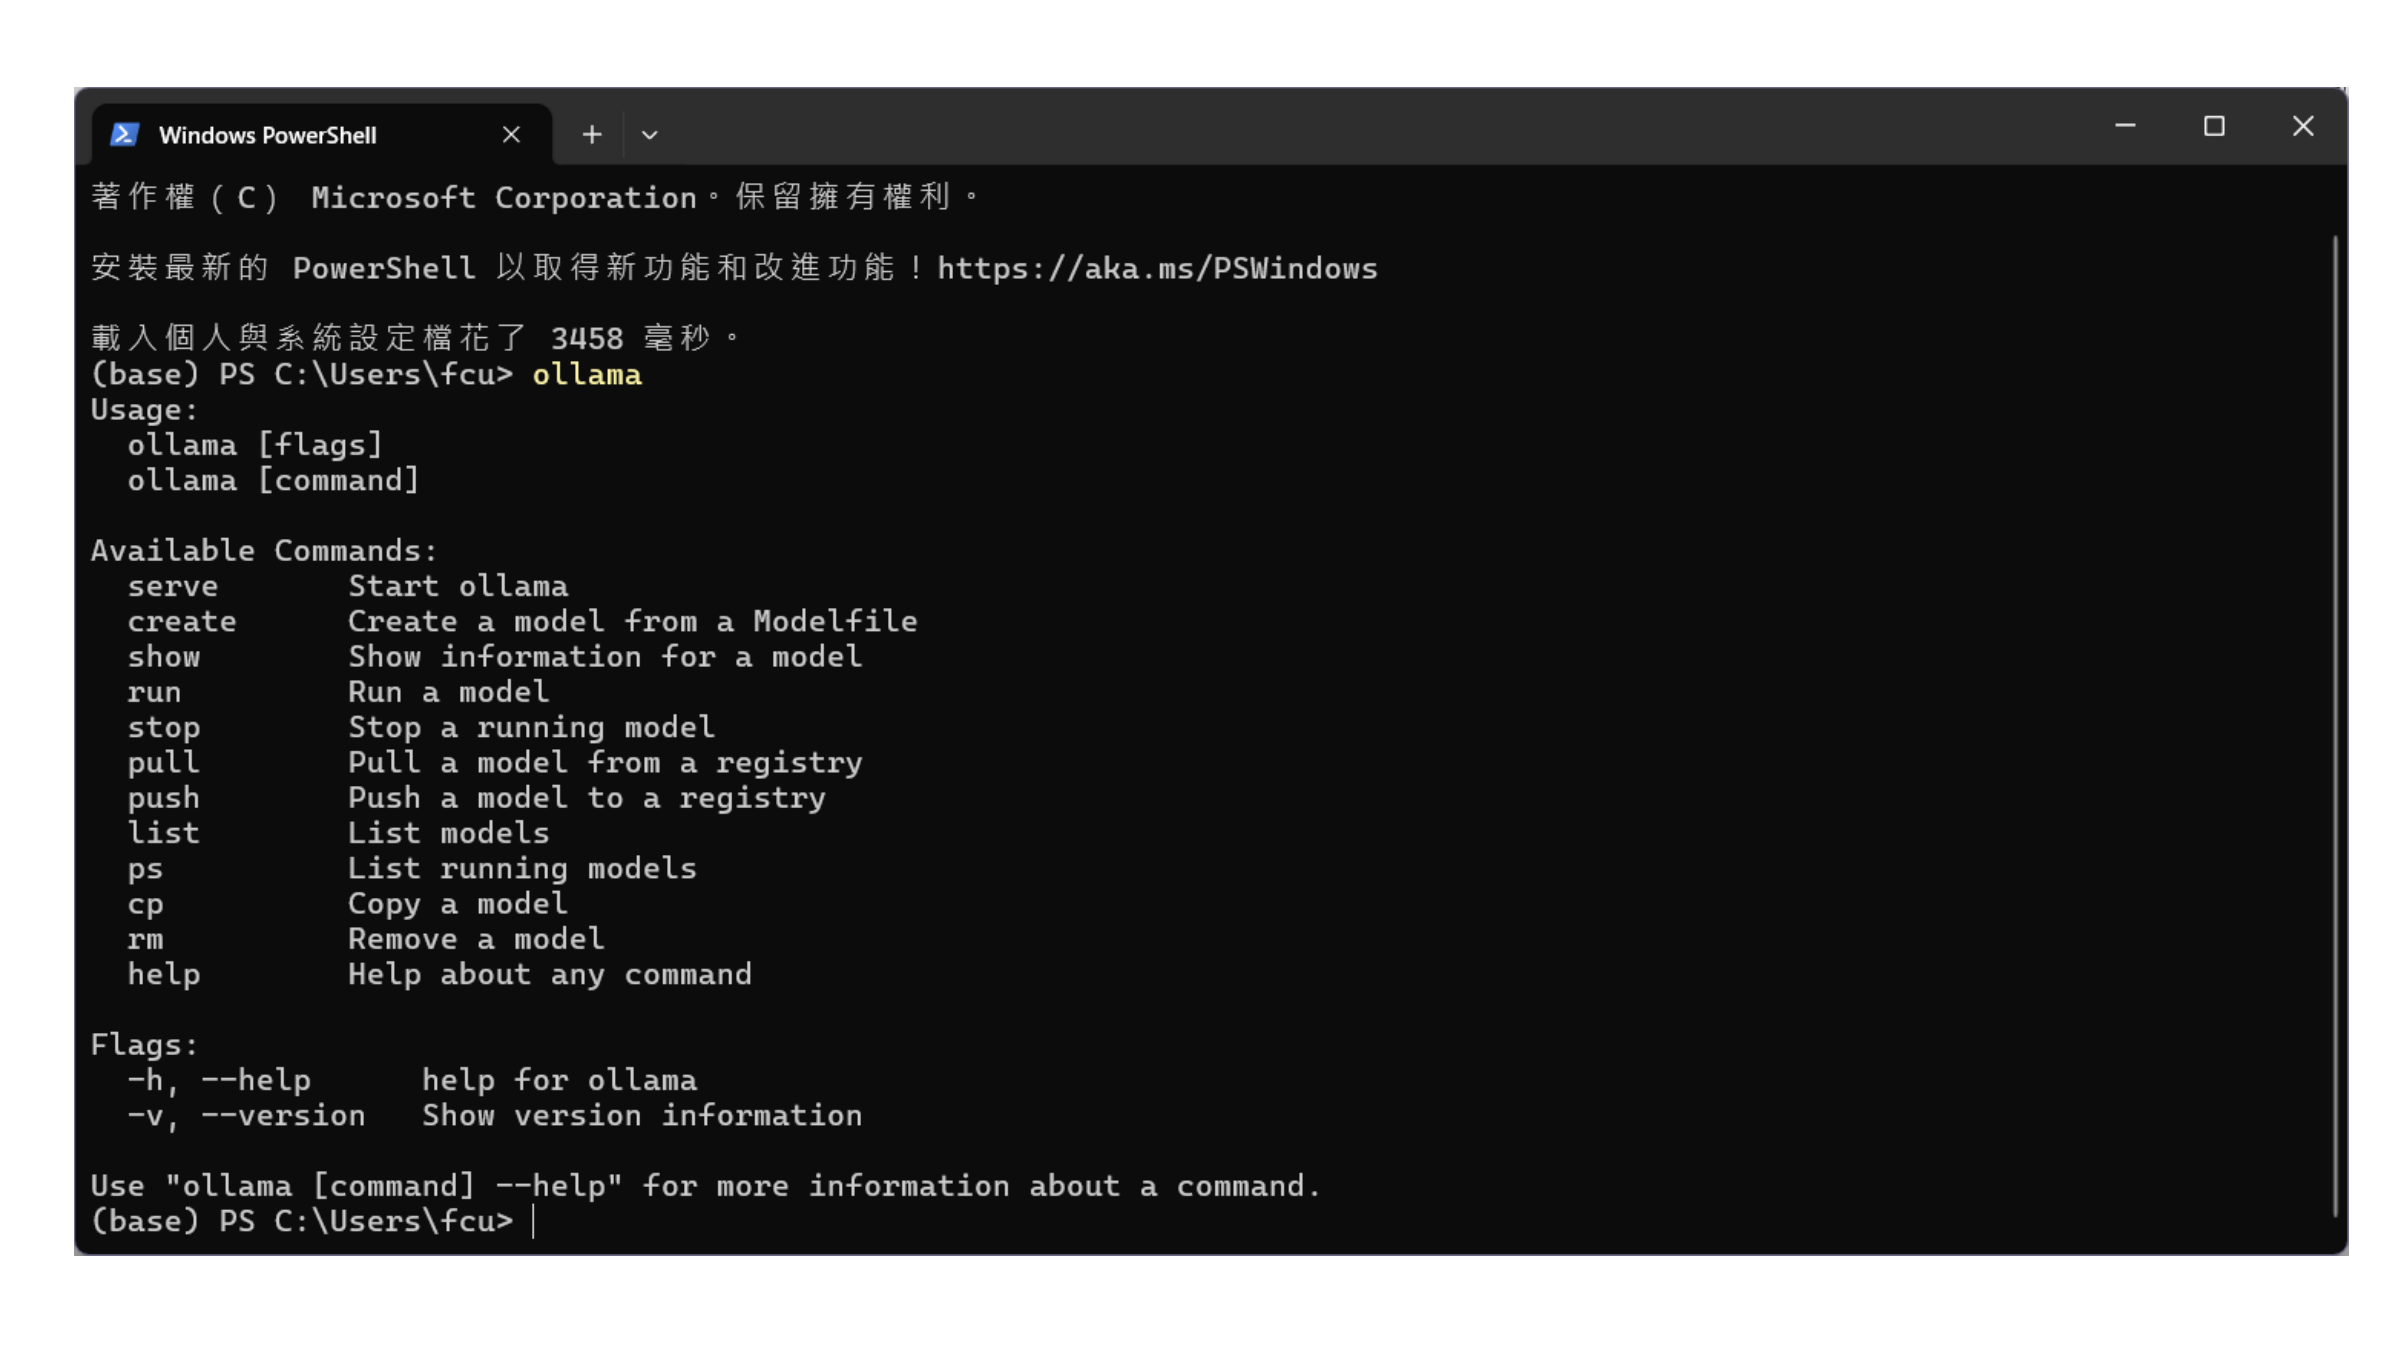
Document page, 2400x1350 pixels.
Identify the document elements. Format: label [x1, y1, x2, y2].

picture [74, 87, 2349, 1257]
